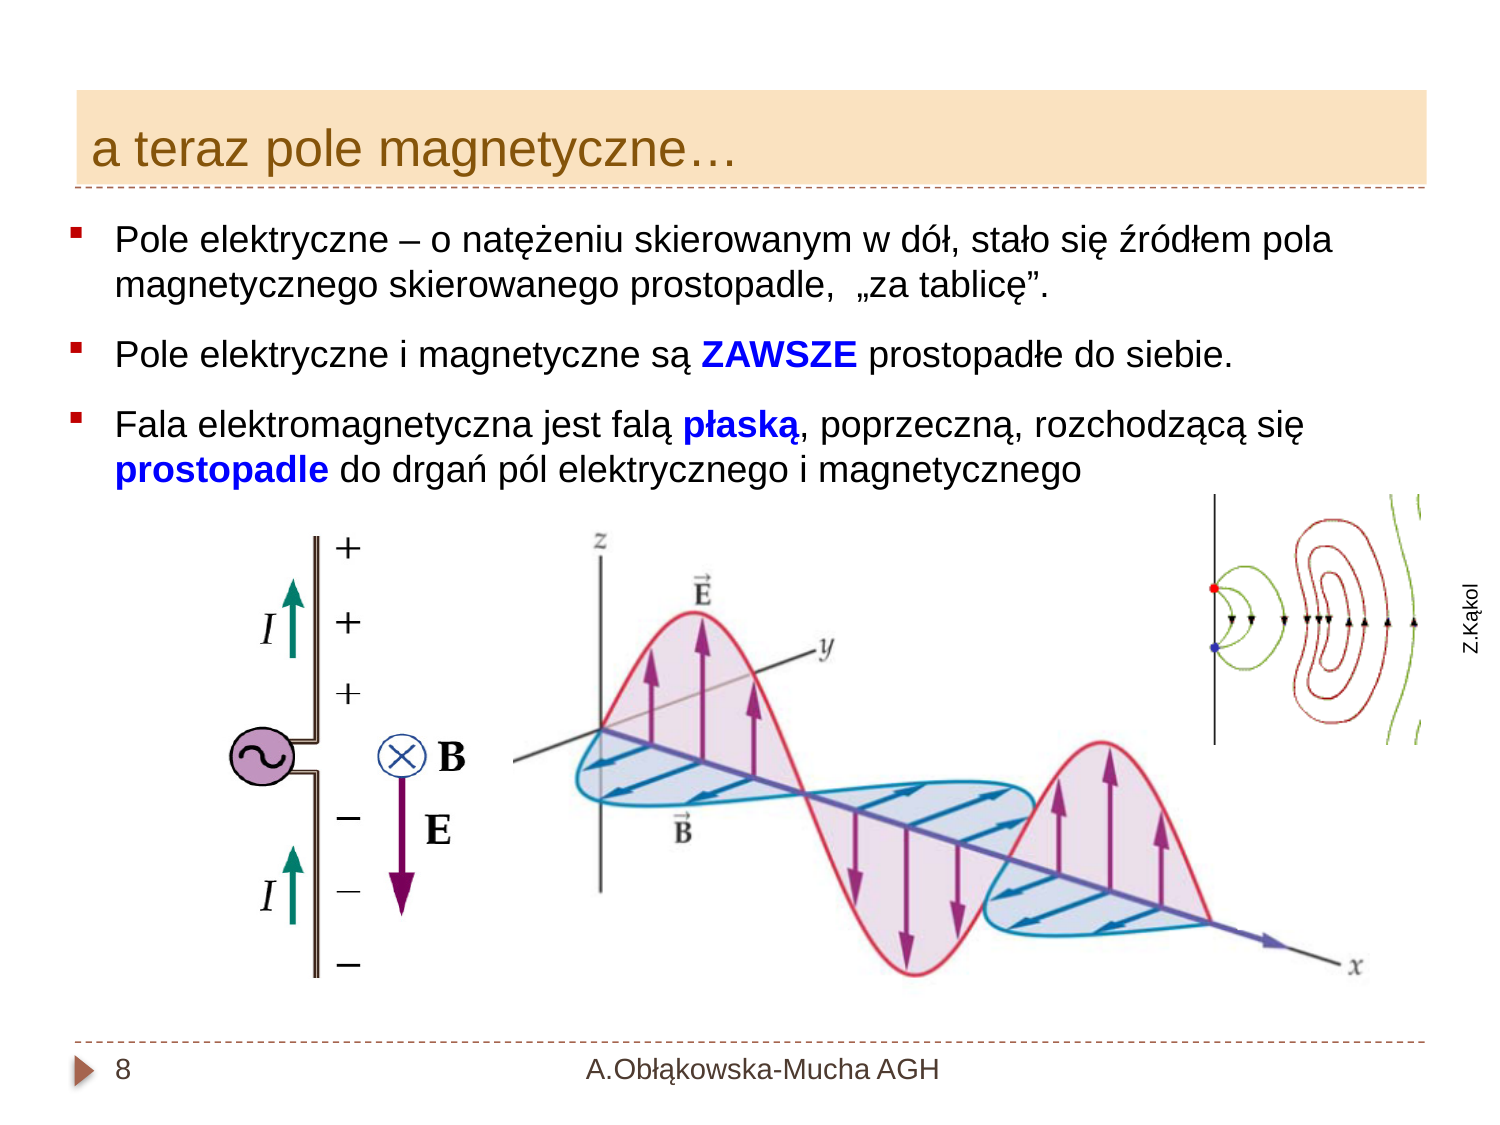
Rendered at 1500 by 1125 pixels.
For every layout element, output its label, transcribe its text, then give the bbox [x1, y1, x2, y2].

text_box Pole elektryczne – o natężeniu skierowanym w dół, stało się źródłem pola magnetycznego skierowanego prostopadle, „za tablicę”. Pole elektryczne i magnetyczne są ZAWSZE prostopadłe do siebie. Fala elektromagnetyczna jest falą płaską, poprzeczną, rozchodzącą się prostopadle do drgań pól elektrycznego i magnetycznego [53, 208, 1421, 498]
picture [513, 526, 1382, 1012]
picture [221, 526, 476, 1004]
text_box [1185, 494, 1490, 745]
footer A.Obłąkowska-Mucha AGH [475, 1042, 1051, 1103]
slide_number 8 [100, 1042, 426, 1103]
title a teraz pole magnetyczne… [76, 90, 1427, 185]
